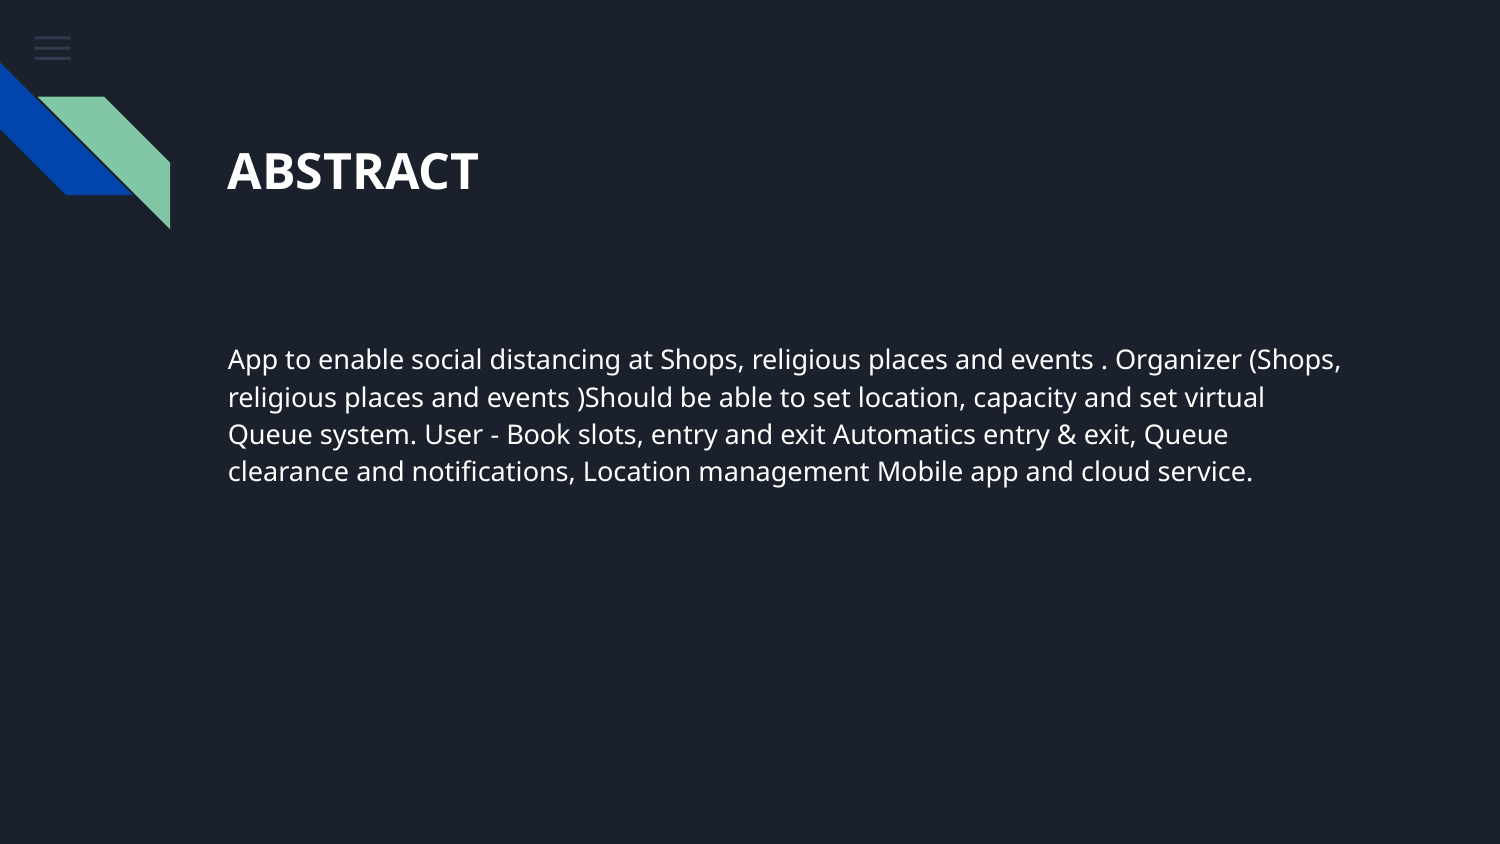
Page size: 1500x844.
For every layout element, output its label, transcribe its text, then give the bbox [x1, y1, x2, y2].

title ABSTRACT [212, 64, 1368, 215]
list App to enable social distancing at Shops, religious places and events . Organizer (Shops, religious places and events )Should be able to set location, capacity and set virtual Queue system. User - Book slots, entry and exit Automatics entry & exit, Queue clearance and notifications, Location management Mobile app and cloud service. [212, 257, 1368, 735]
